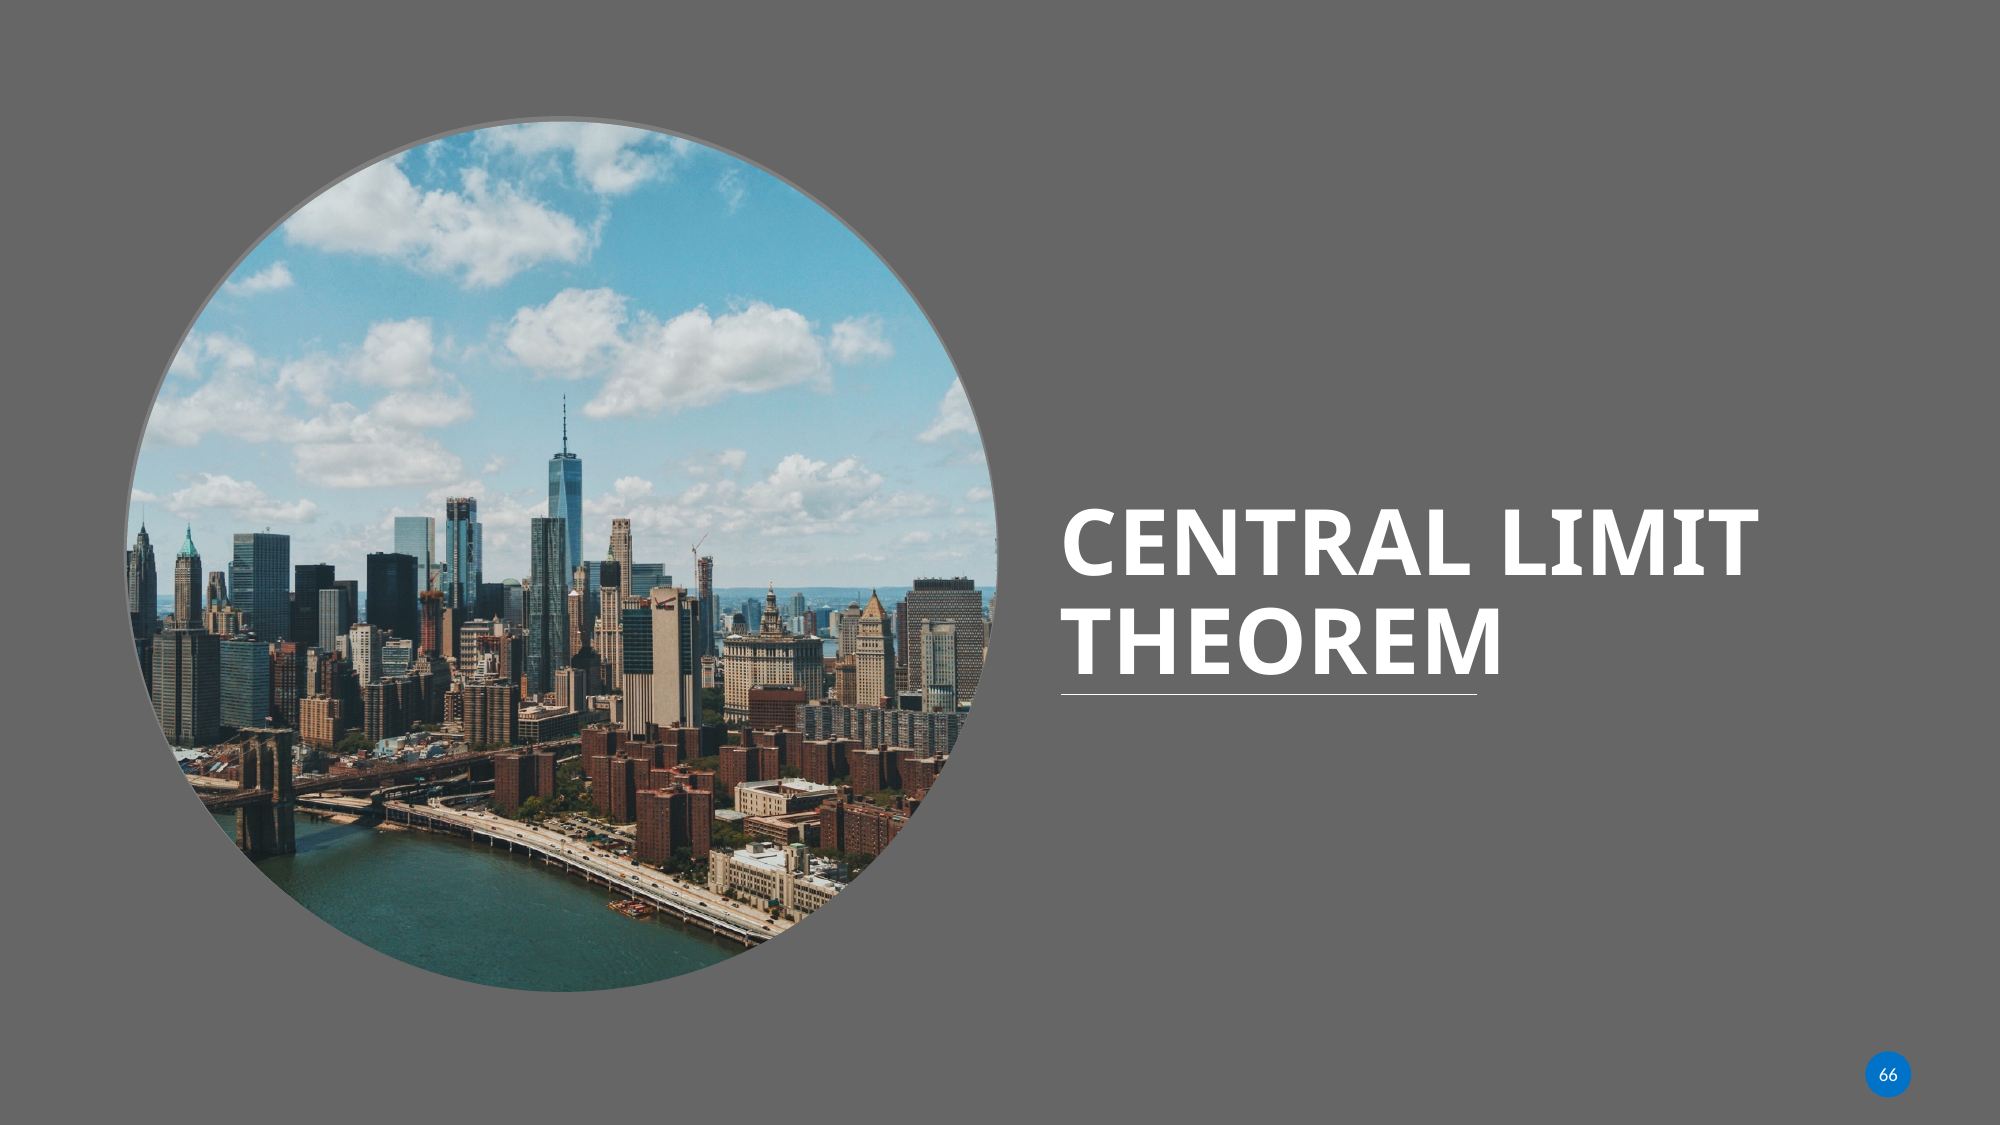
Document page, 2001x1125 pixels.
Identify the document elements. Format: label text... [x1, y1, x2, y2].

title CENTRAL LIMIT THEOREM [1044, 357, 1913, 703]
slide_number 66 [1864, 1059, 1913, 1090]
picture [126, 121, 998, 992]
